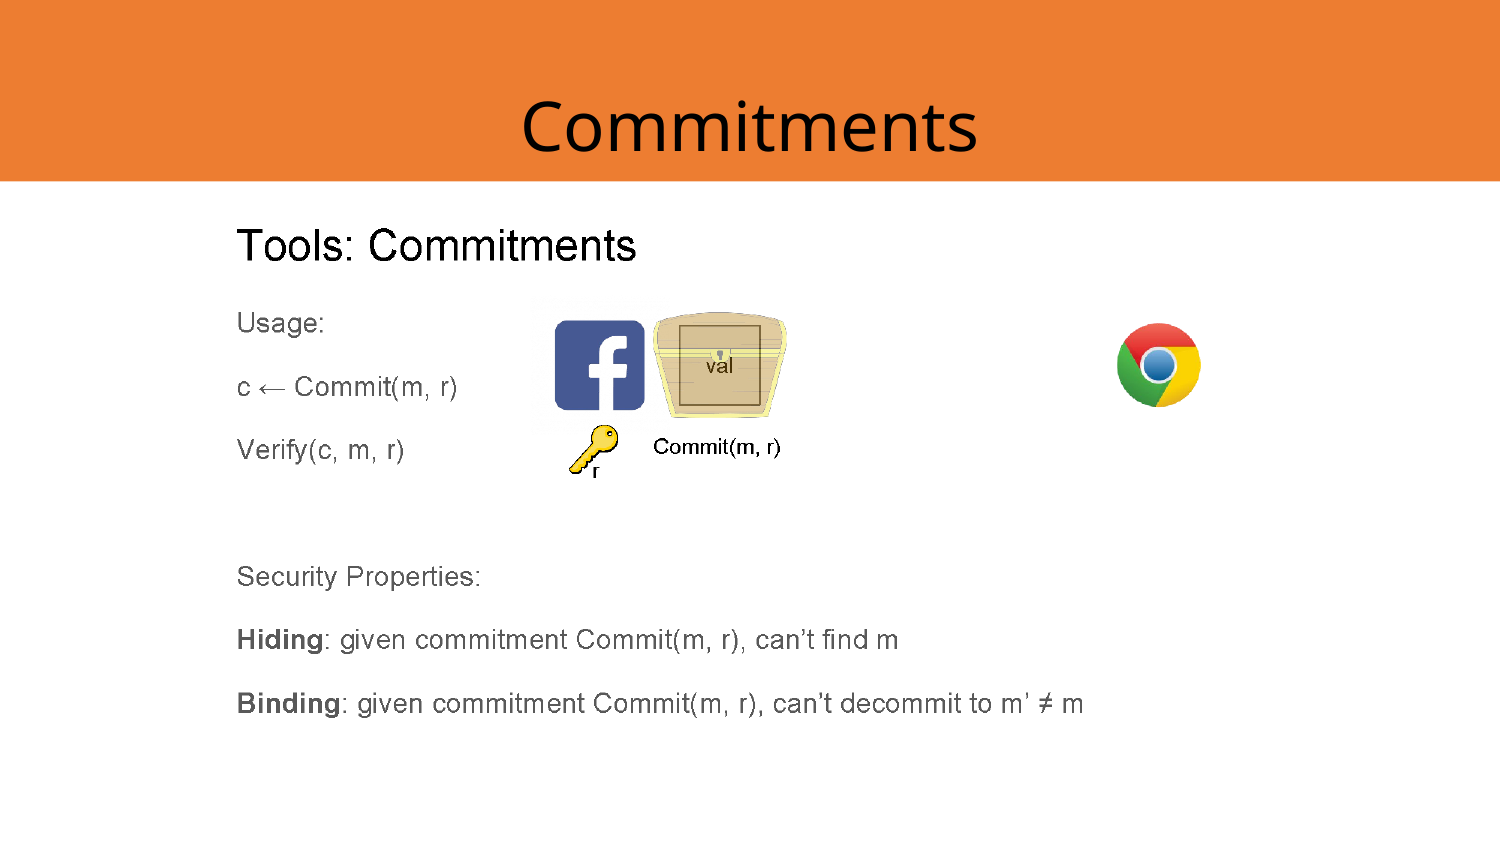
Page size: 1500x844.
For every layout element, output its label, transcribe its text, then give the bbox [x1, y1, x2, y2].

text_box Commitments [0, 0, 1500, 182]
picture [187, 152, 1313, 786]
